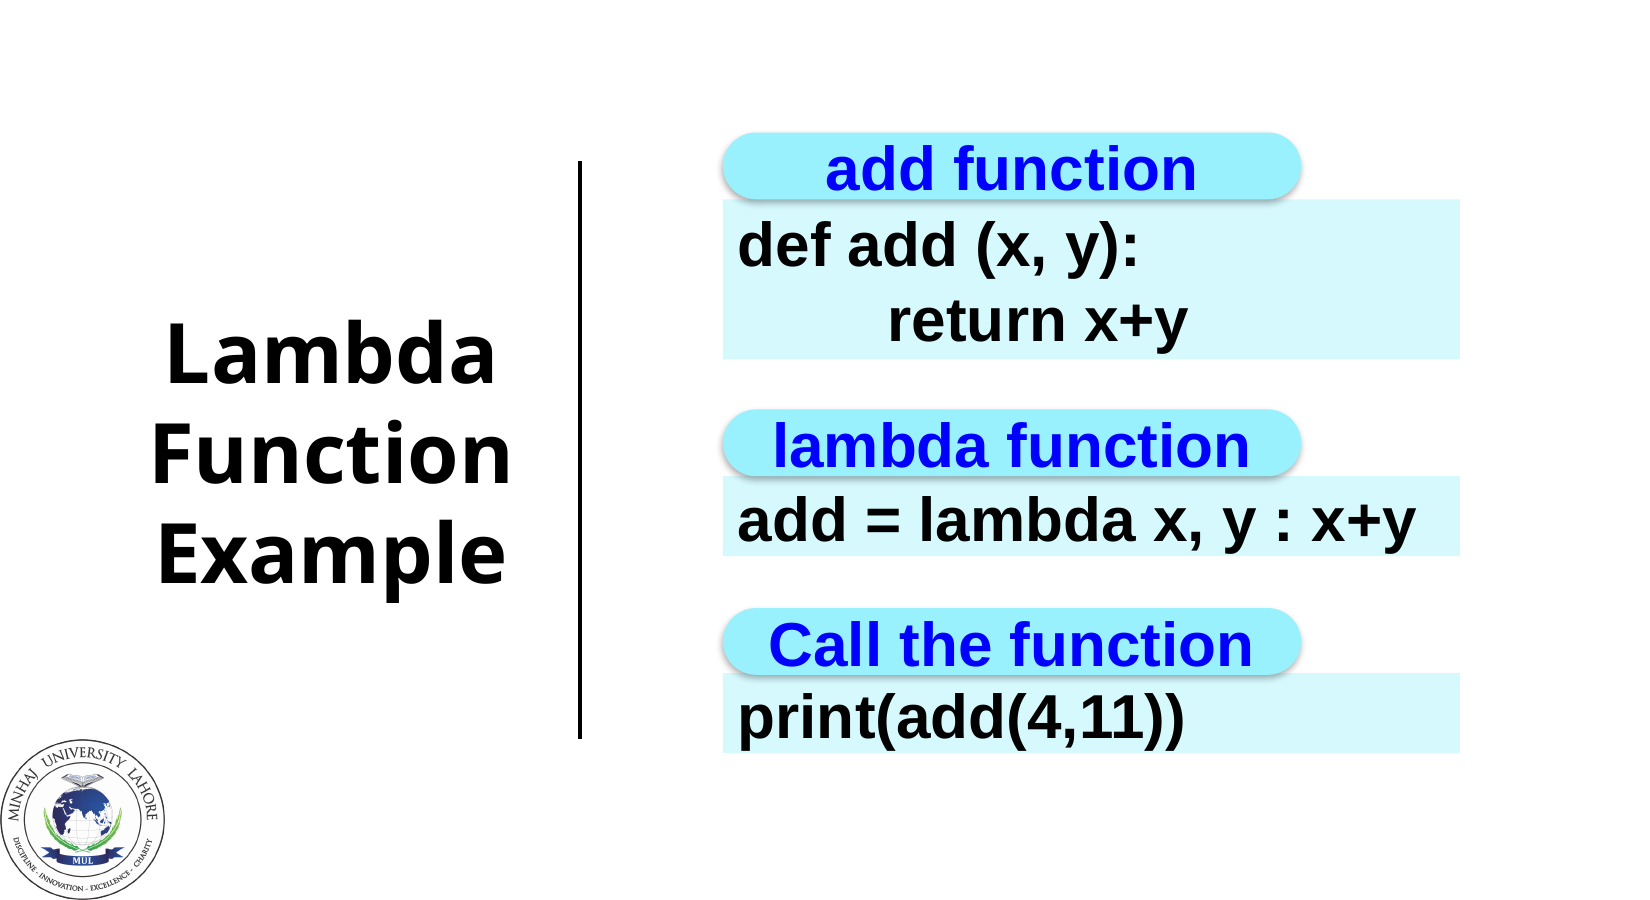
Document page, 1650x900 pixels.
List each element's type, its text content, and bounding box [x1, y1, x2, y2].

title Lambda Function Example [82, 103, 580, 797]
picture [0, 739, 165, 900]
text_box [722, 409, 1461, 557]
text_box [722, 607, 1461, 754]
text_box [722, 132, 1461, 360]
